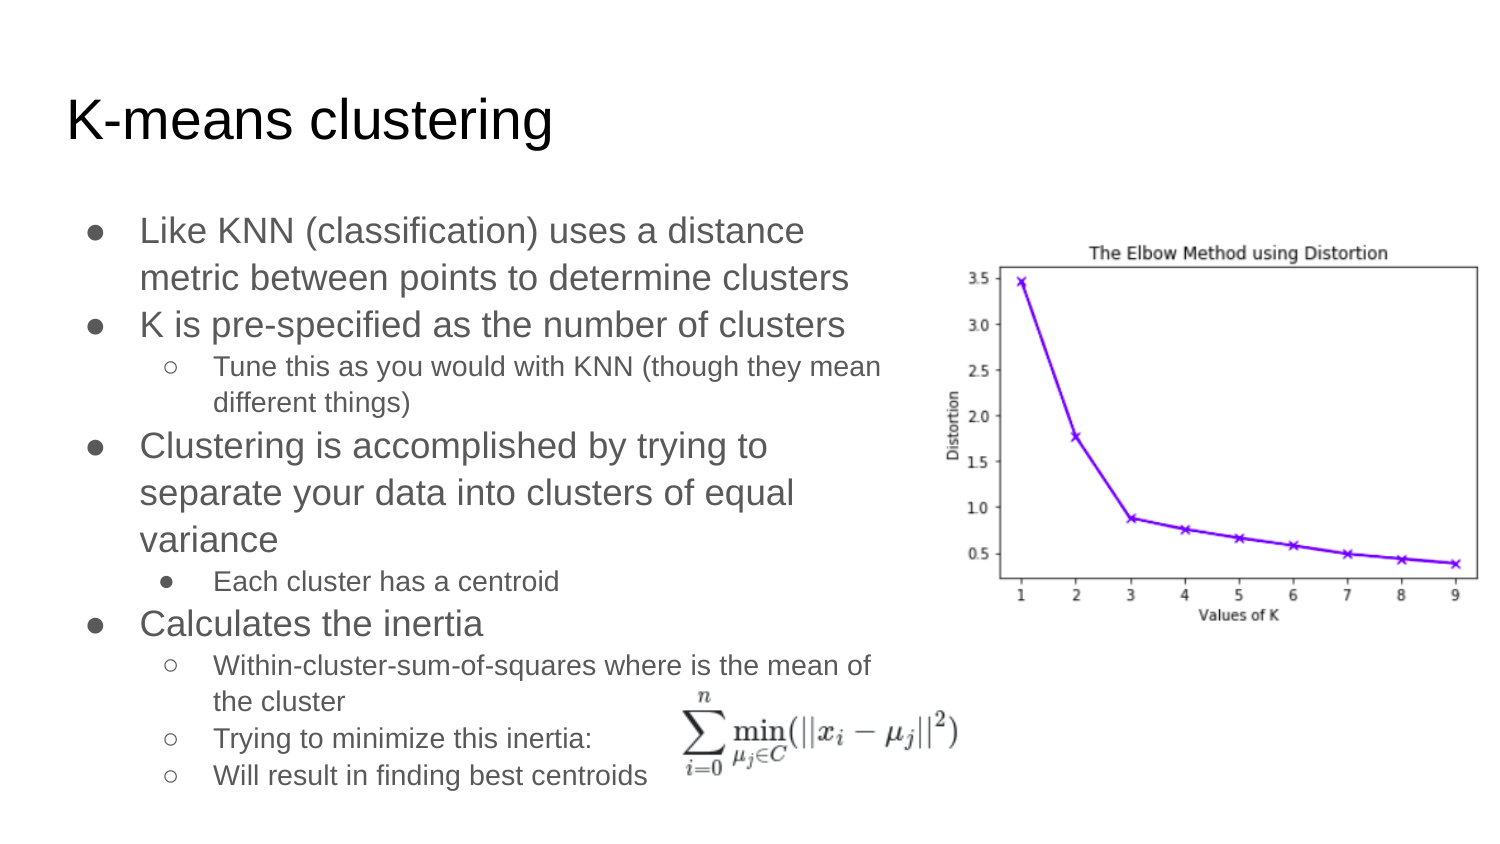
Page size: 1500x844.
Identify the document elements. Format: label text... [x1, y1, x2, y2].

title K-means clustering [51, 72, 1449, 167]
picture [661, 690, 966, 790]
picture [894, 233, 1500, 646]
